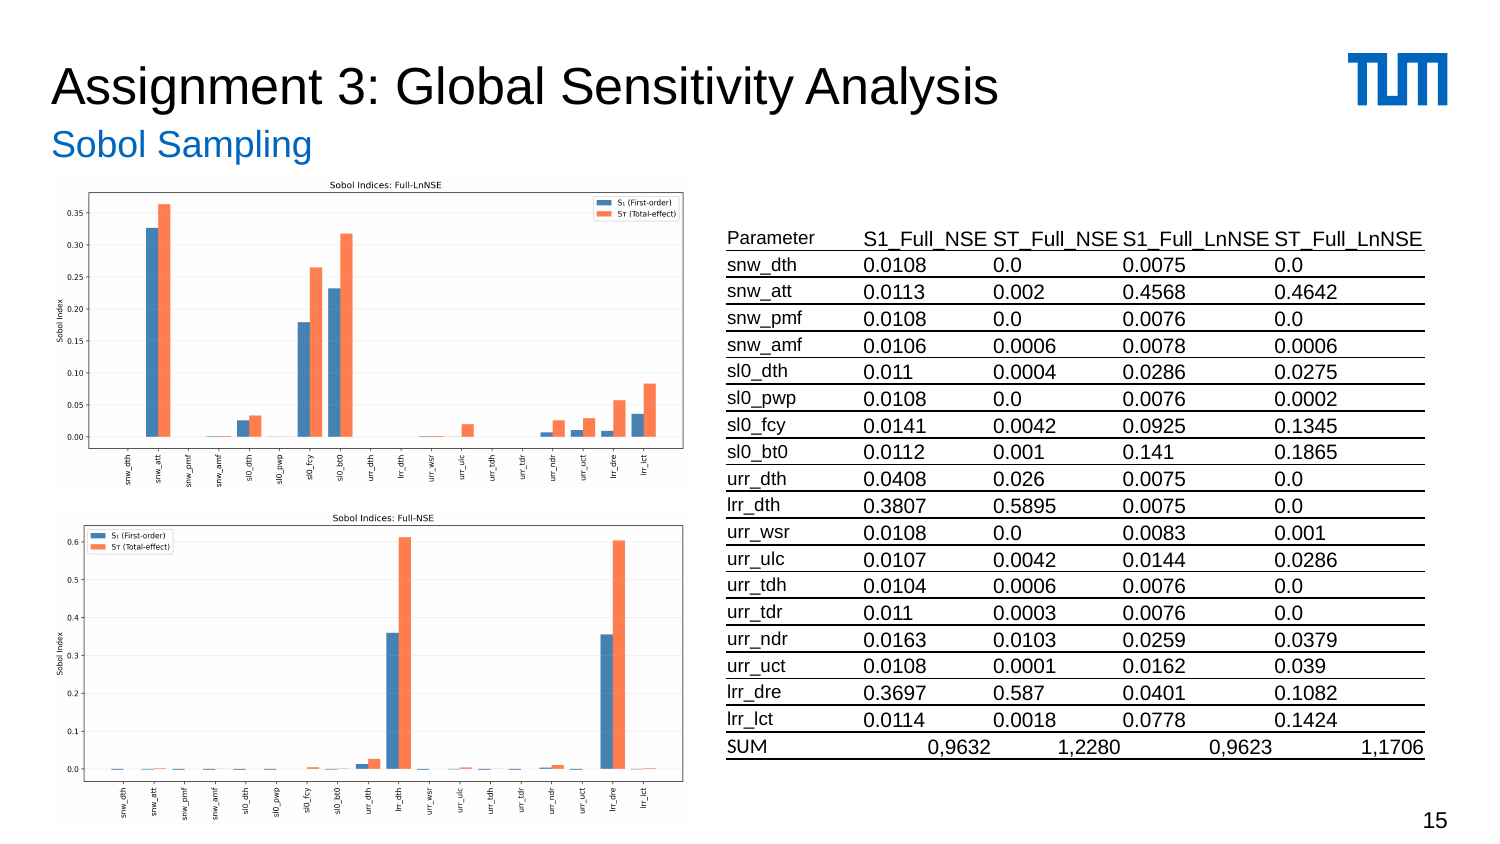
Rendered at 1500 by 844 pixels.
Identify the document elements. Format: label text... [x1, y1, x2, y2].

table_cell 0.1082 [1273, 679, 1425, 704]
table_cell 0.0113 [862, 278, 992, 303]
table_cell 0.0075 [1122, 492, 1273, 517]
table_cell 0.0002 [1273, 385, 1425, 410]
table_cell 0.1865 [1273, 439, 1425, 464]
table_cell 0.0 [992, 385, 1122, 410]
table_cell urr_ulc [726, 546, 862, 571]
table_cell lrr_lct [726, 706, 862, 731]
table_cell 0.0 [1273, 305, 1425, 330]
table_cell 0.026 [992, 465, 1122, 490]
table_cell 0.3697 [862, 679, 992, 704]
table_cell 0.1424 [1273, 706, 1425, 731]
table_cell 0.0 [1273, 251, 1425, 276]
table_cell sl0_pwp [726, 385, 862, 410]
table_cell lrr_dth [726, 492, 862, 517]
table_cell 0.0076 [1122, 572, 1273, 597]
table_cell sl0_bt0 [726, 439, 862, 464]
table_cell urr_uct [726, 653, 862, 678]
table_cell 0.1345 [1273, 412, 1425, 437]
table_cell 0.001 [992, 439, 1122, 464]
table_cell 0.011 [862, 358, 992, 383]
table_cell 0.0 [992, 519, 1122, 544]
list Sobol Sampling [51, 112, 1447, 165]
table_cell 0.0408 [862, 465, 992, 490]
table_cell urr_dth [726, 465, 862, 490]
table_cell 0.0162 [1122, 653, 1273, 678]
table_cell 0.4568 [1122, 278, 1273, 303]
table_cell 0.0083 [1122, 519, 1273, 544]
table_cell 0.0006 [992, 572, 1122, 597]
table_header S1_Full_LnNSE [1122, 224, 1273, 250]
table_cell 0.0 [1273, 492, 1425, 517]
table_cell 0.002 [992, 278, 1122, 303]
table_cell snw_dth [726, 251, 862, 276]
table_cell 1,1706 [1273, 733, 1425, 758]
table_cell 0.0163 [862, 626, 992, 651]
table_cell 0.0104 [862, 572, 992, 597]
table_cell 0.0 [992, 251, 1122, 276]
table_header ST_Full_NSE [992, 224, 1122, 250]
table_cell 0.0 [1273, 572, 1425, 597]
table_cell urr_ndr [726, 626, 862, 651]
table_cell 1,2280 [992, 733, 1122, 758]
picture [50, 509, 688, 825]
table_cell snw_pmf [726, 305, 862, 330]
table_cell 0.0075 [1122, 465, 1273, 490]
table_cell 0.0108 [862, 385, 992, 410]
table_cell 0.0112 [862, 439, 992, 464]
table_cell 0.0 [1273, 465, 1425, 490]
table_cell 0.0259 [1122, 626, 1273, 651]
slide_number 15 [1111, 796, 1448, 842]
table_cell 0.4642 [1273, 278, 1425, 303]
table_cell 0.0042 [992, 546, 1122, 571]
table_cell 0.141 [1122, 439, 1273, 464]
table_cell sl0_dth [726, 358, 862, 383]
table_cell 0.587 [992, 679, 1122, 704]
table_cell 0.0108 [862, 519, 992, 544]
table_cell 0.0286 [1273, 546, 1425, 571]
table_cell 0.0004 [992, 358, 1122, 383]
table_cell 0.0018 [992, 706, 1122, 731]
table_cell urr_tdh [726, 572, 862, 597]
table_cell 0.5895 [992, 492, 1122, 517]
table_cell 0.0 [992, 305, 1122, 330]
table_cell 0.0003 [992, 599, 1122, 624]
table_cell 0.0107 [862, 546, 992, 571]
table_cell 0.0925 [1122, 412, 1273, 437]
table_cell 0.0379 [1273, 626, 1425, 651]
table_cell SUM [726, 733, 862, 758]
table_cell 0.011 [862, 599, 992, 624]
table_cell 0.0 [1273, 599, 1425, 624]
table_cell 0.3807 [862, 492, 992, 517]
table_cell 0.0006 [1273, 332, 1425, 357]
table_cell 0.0141 [862, 412, 992, 437]
table_cell lrr_dre [726, 679, 862, 704]
table_cell 0.0778 [1122, 706, 1273, 731]
table_cell 0.0401 [1122, 679, 1273, 704]
table_cell 0.0144 [1122, 546, 1273, 571]
table_cell 0.0075 [1122, 251, 1273, 276]
picture [50, 176, 688, 492]
table_cell 0.039 [1273, 653, 1425, 678]
table_cell snw_amf [726, 332, 862, 357]
table_cell 0.0108 [862, 653, 992, 678]
table_cell 0.0103 [992, 626, 1122, 651]
table_cell 0.0106 [862, 332, 992, 357]
table_cell 0.0076 [1122, 599, 1273, 624]
table_cell urr_wsr [726, 519, 862, 544]
table_cell 0.0076 [1122, 305, 1273, 330]
title Assignment 3: Global Sensitivity Analysis [50, 47, 1448, 111]
table_cell 0.0286 [1122, 358, 1273, 383]
table_cell sl0_fcy [726, 412, 862, 437]
table_cell 0.0275 [1273, 358, 1425, 383]
table_cell snw_att [726, 278, 862, 303]
table_cell 0.001 [1273, 519, 1425, 544]
table_header Parameter [726, 224, 862, 250]
table_cell 0,9623 [1122, 733, 1273, 758]
table_cell 0.0076 [1122, 385, 1273, 410]
table_cell 0.0114 [862, 706, 992, 731]
table_header ST_Full_LnNSE [1273, 224, 1425, 250]
table_cell 0.0108 [862, 305, 992, 330]
table_header S1_Full_NSE [862, 224, 992, 250]
table_cell 0.0042 [992, 412, 1122, 437]
table_cell 0.0006 [992, 332, 1122, 357]
table_cell 0.0001 [992, 653, 1122, 678]
table_cell urr_tdr [726, 599, 862, 624]
table_cell 0,9632 [862, 733, 992, 758]
table_cell 0.0078 [1122, 332, 1273, 357]
table_cell 0.0108 [862, 251, 992, 276]
